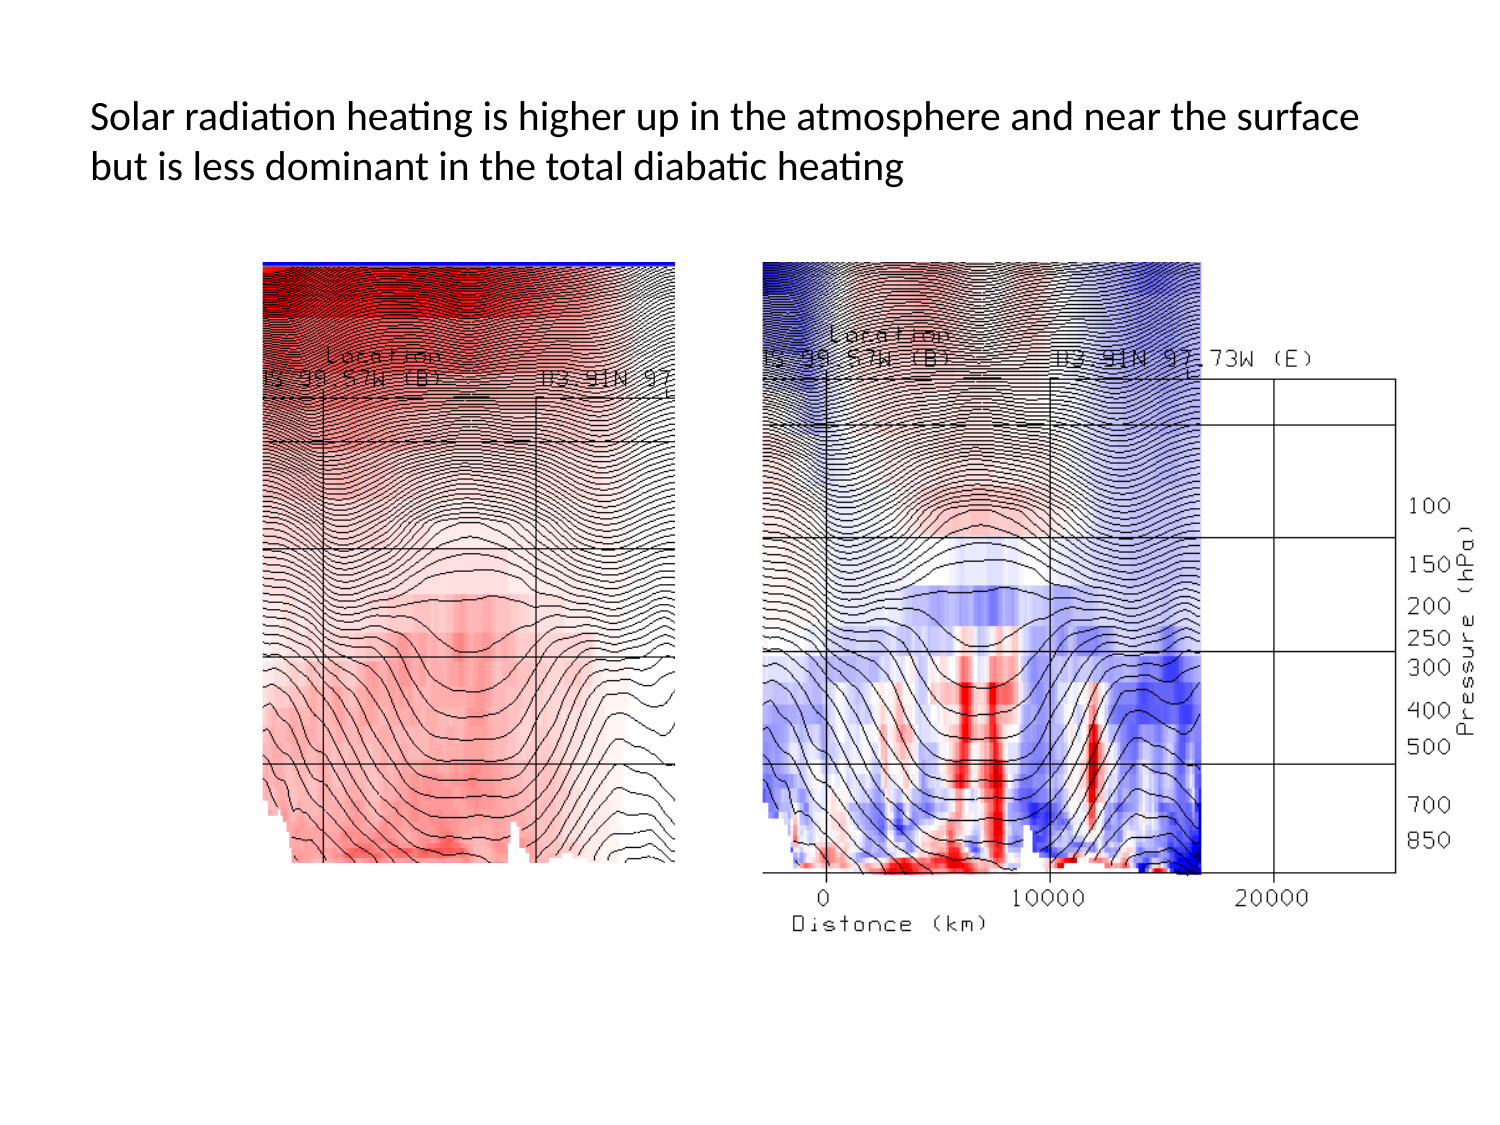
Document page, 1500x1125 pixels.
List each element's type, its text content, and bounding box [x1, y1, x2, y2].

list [262, 262, 676, 863]
title Solar radiation heating is higher up in the atmosphere and near the surface but is less dominant in the total diabatic heating [75, 45, 1425, 233]
picture [762, 262, 1500, 948]
